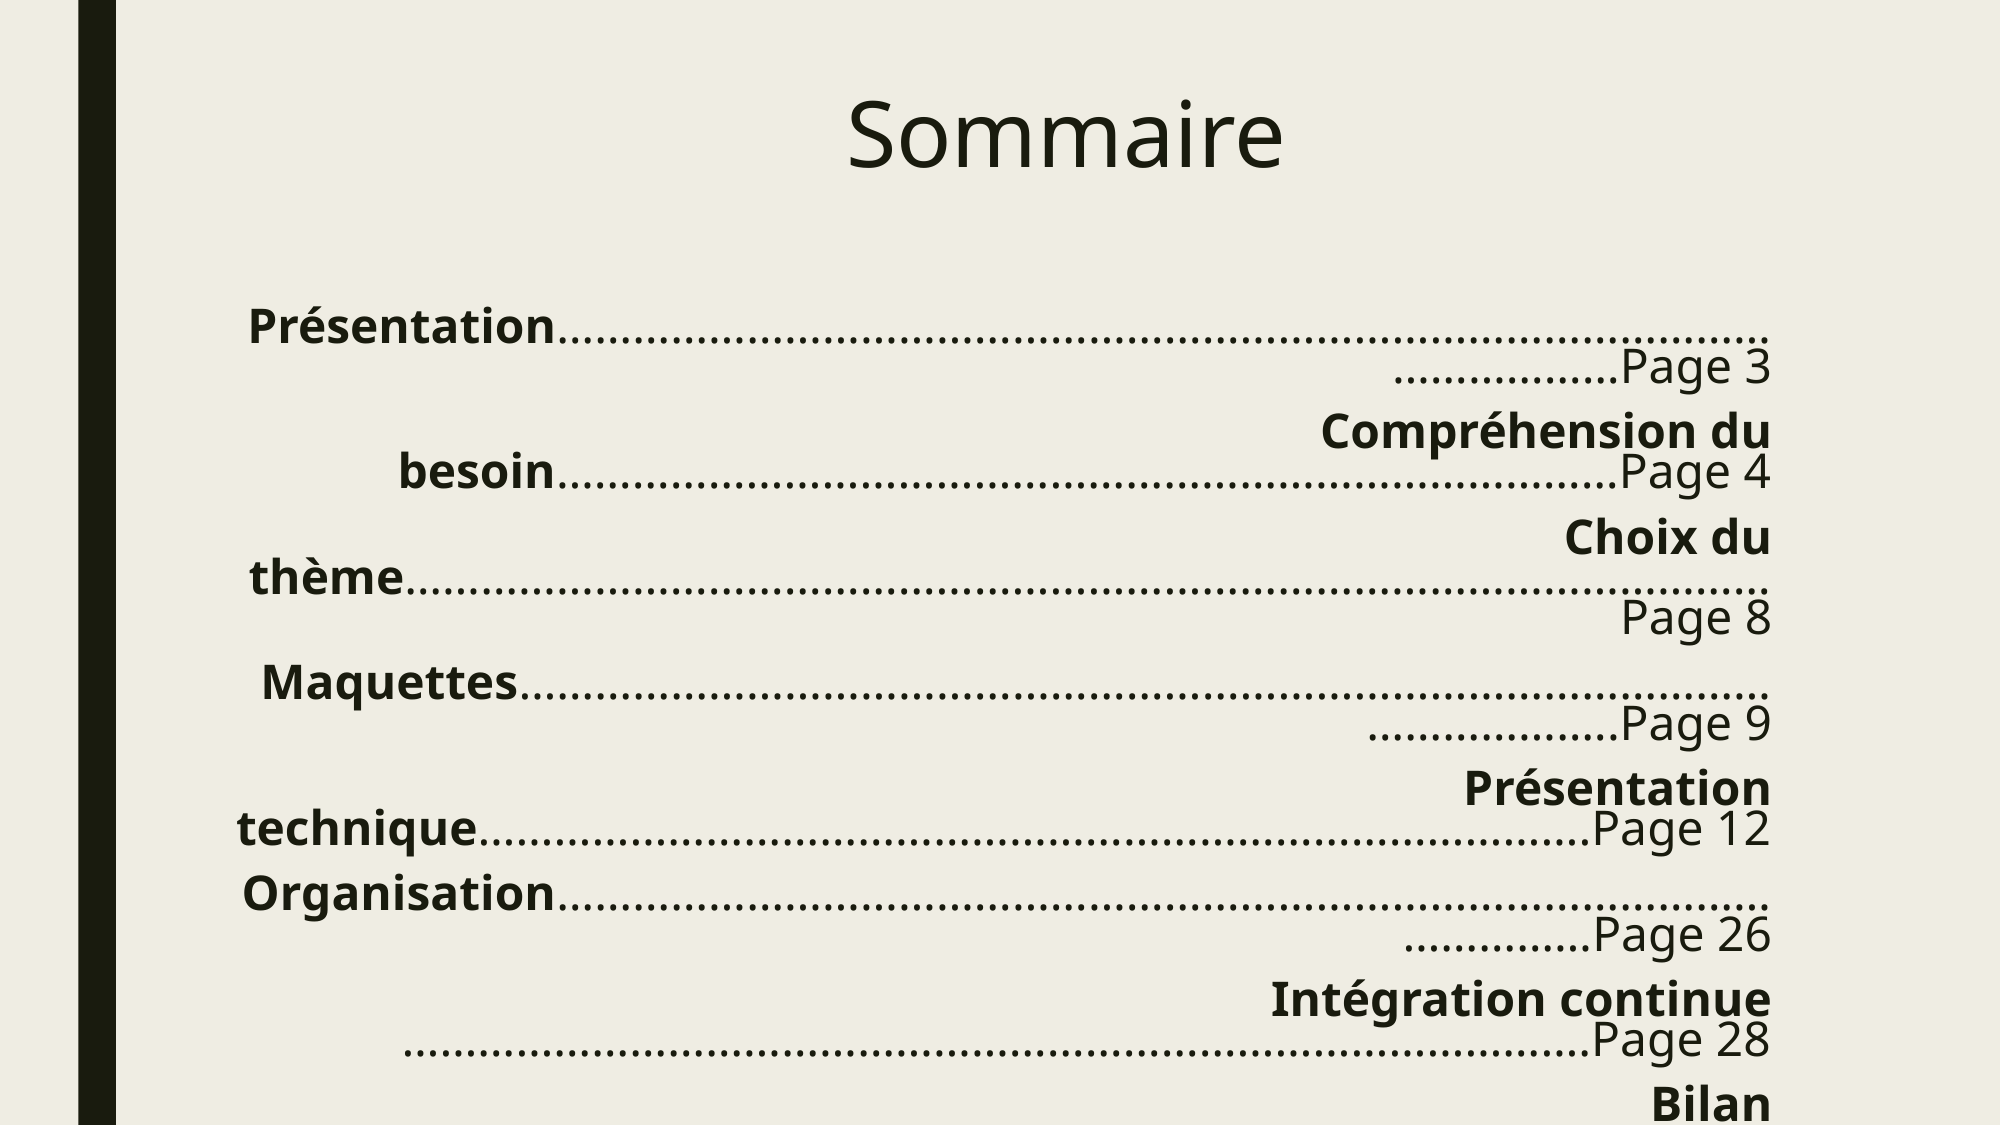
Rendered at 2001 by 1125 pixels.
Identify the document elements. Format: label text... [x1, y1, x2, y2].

list Présentation……………………………………………………………………………………………………Page 3 Compréhension du besoin…………………………………………………………………………Page 4 Choix du thème………………………………………………………………………………………………Page 8 Maquettes…………………………………………………………………………………………………….….Page 9 Présentation technique…………………………………………………………………………….Page 12 Organisation…………………………………………………………………………………………………Page 26 Intégration continue ………………………………………………………………………………….Page 28 Bilan ……………………………………………………………………………………………………………....Page 32 Conclusion ……………………………………………………………………………………………………Page 35 [212, 303, 1788, 999]
title Sommaire [714, 81, 1418, 303]
